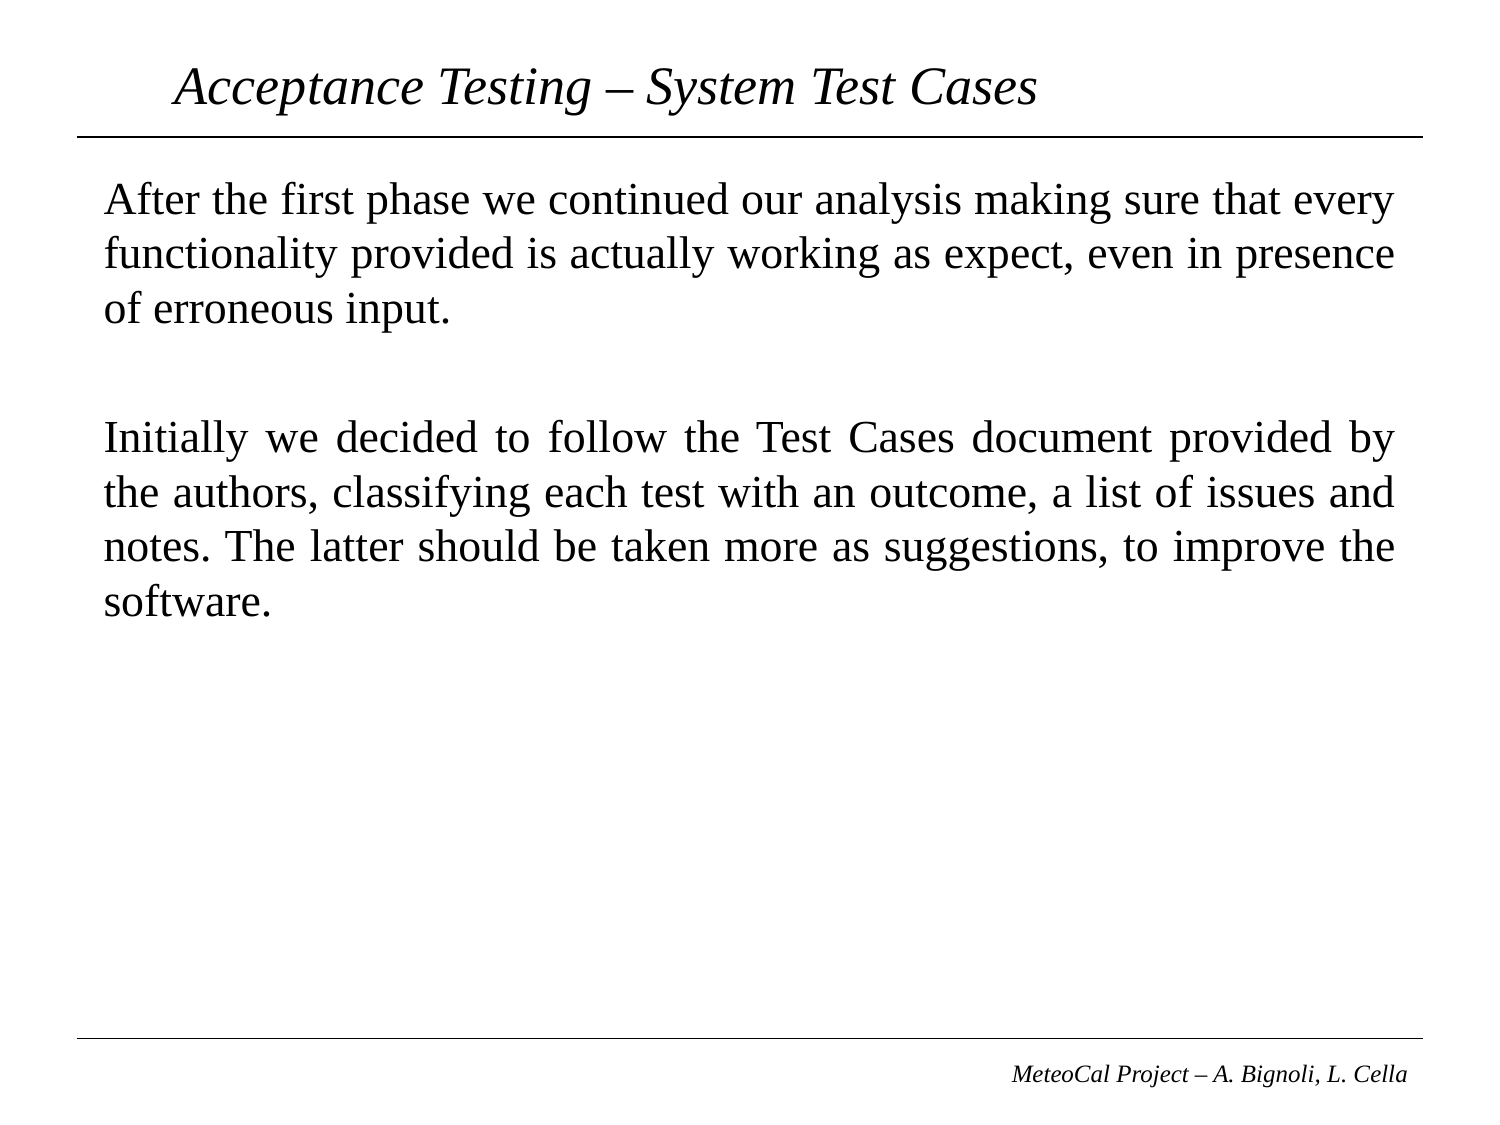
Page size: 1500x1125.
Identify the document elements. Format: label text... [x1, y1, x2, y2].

footer MeteoCal Project – A. Bignoli, L. Cella [76, 1042, 1424, 1103]
title Acceptance Testing – System Test Cases [159, 42, 1424, 124]
list After the first phase we continued our analysis making sure that every functionality provided is actually working as expect, even in presence of erroneous input. Initially we decided to follow the Test Cases document provided by the authors, classifying each test with an outcome, a list of issues and notes. The latter should be taken more as suggestions, to improve the software. [88, 160, 1412, 1012]
